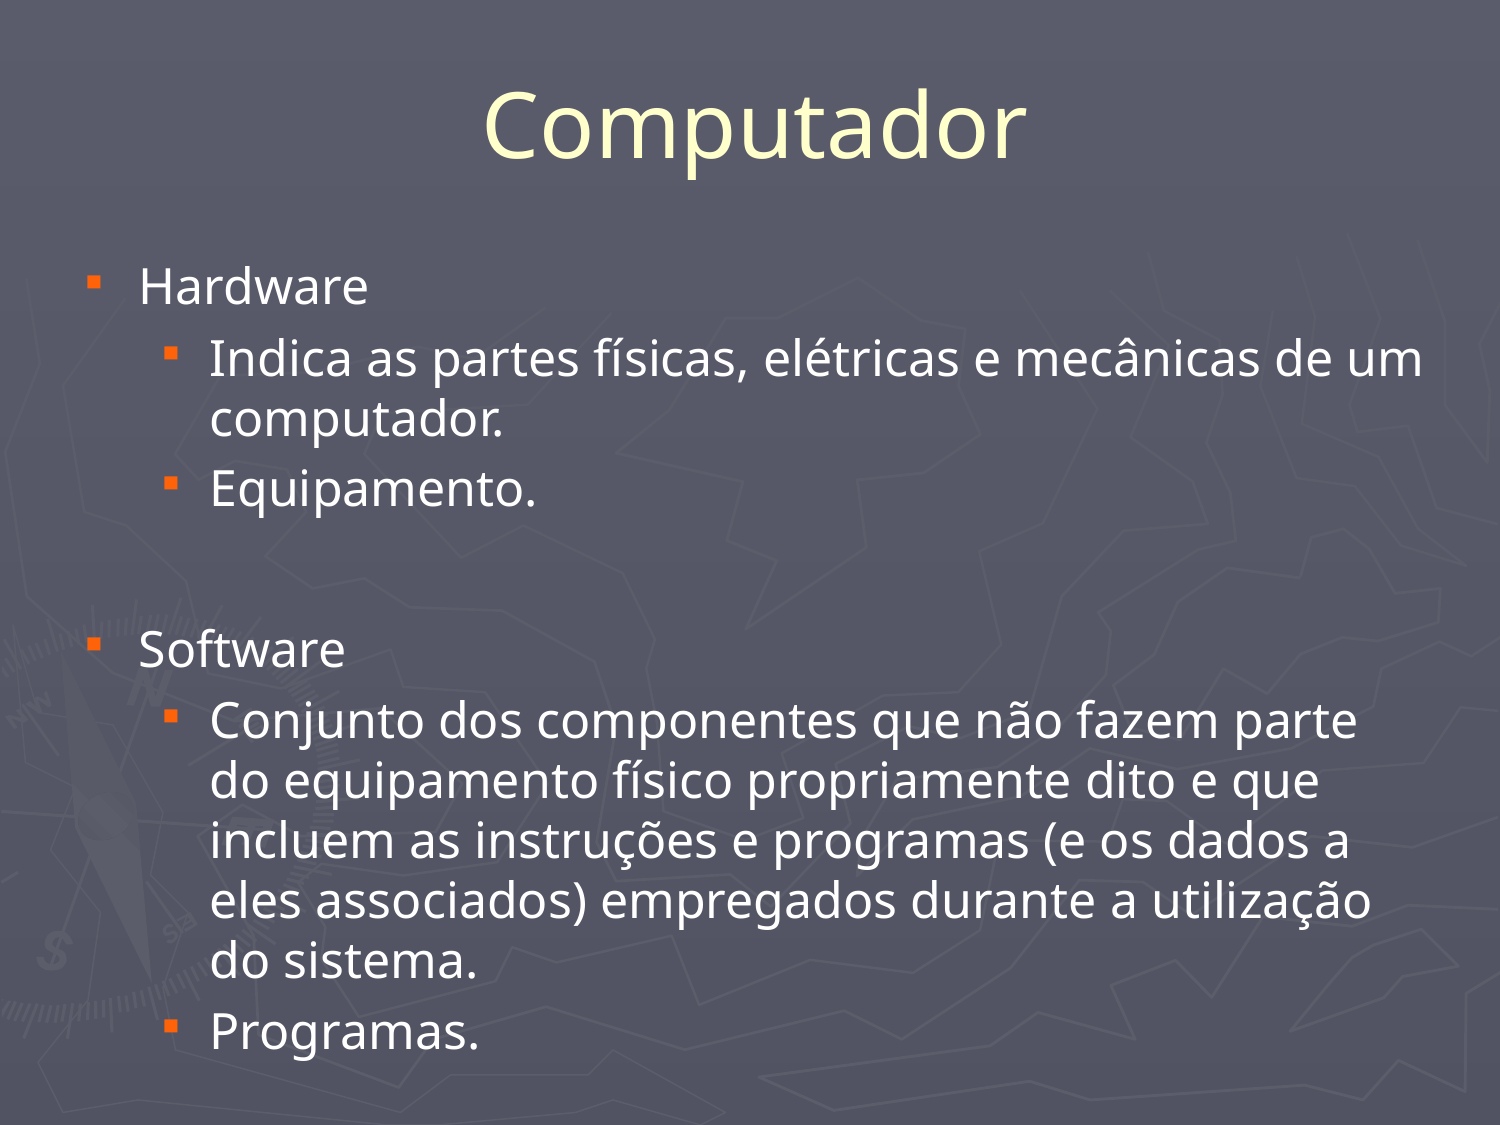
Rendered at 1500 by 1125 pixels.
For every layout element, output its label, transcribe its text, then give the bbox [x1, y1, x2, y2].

title Computador [93, 66, 1417, 174]
list Hardware Indica as partes físicas, elétricas e mecânicas de um computador. Equipamento. Software Conjunto dos componentes que não fazem parte do equipamento físico propriamente dito e que incluem as instruções e programas (e os dados a eles associados) empregados durante a utilização do sistema. Programas. [52, 243, 1441, 1071]
